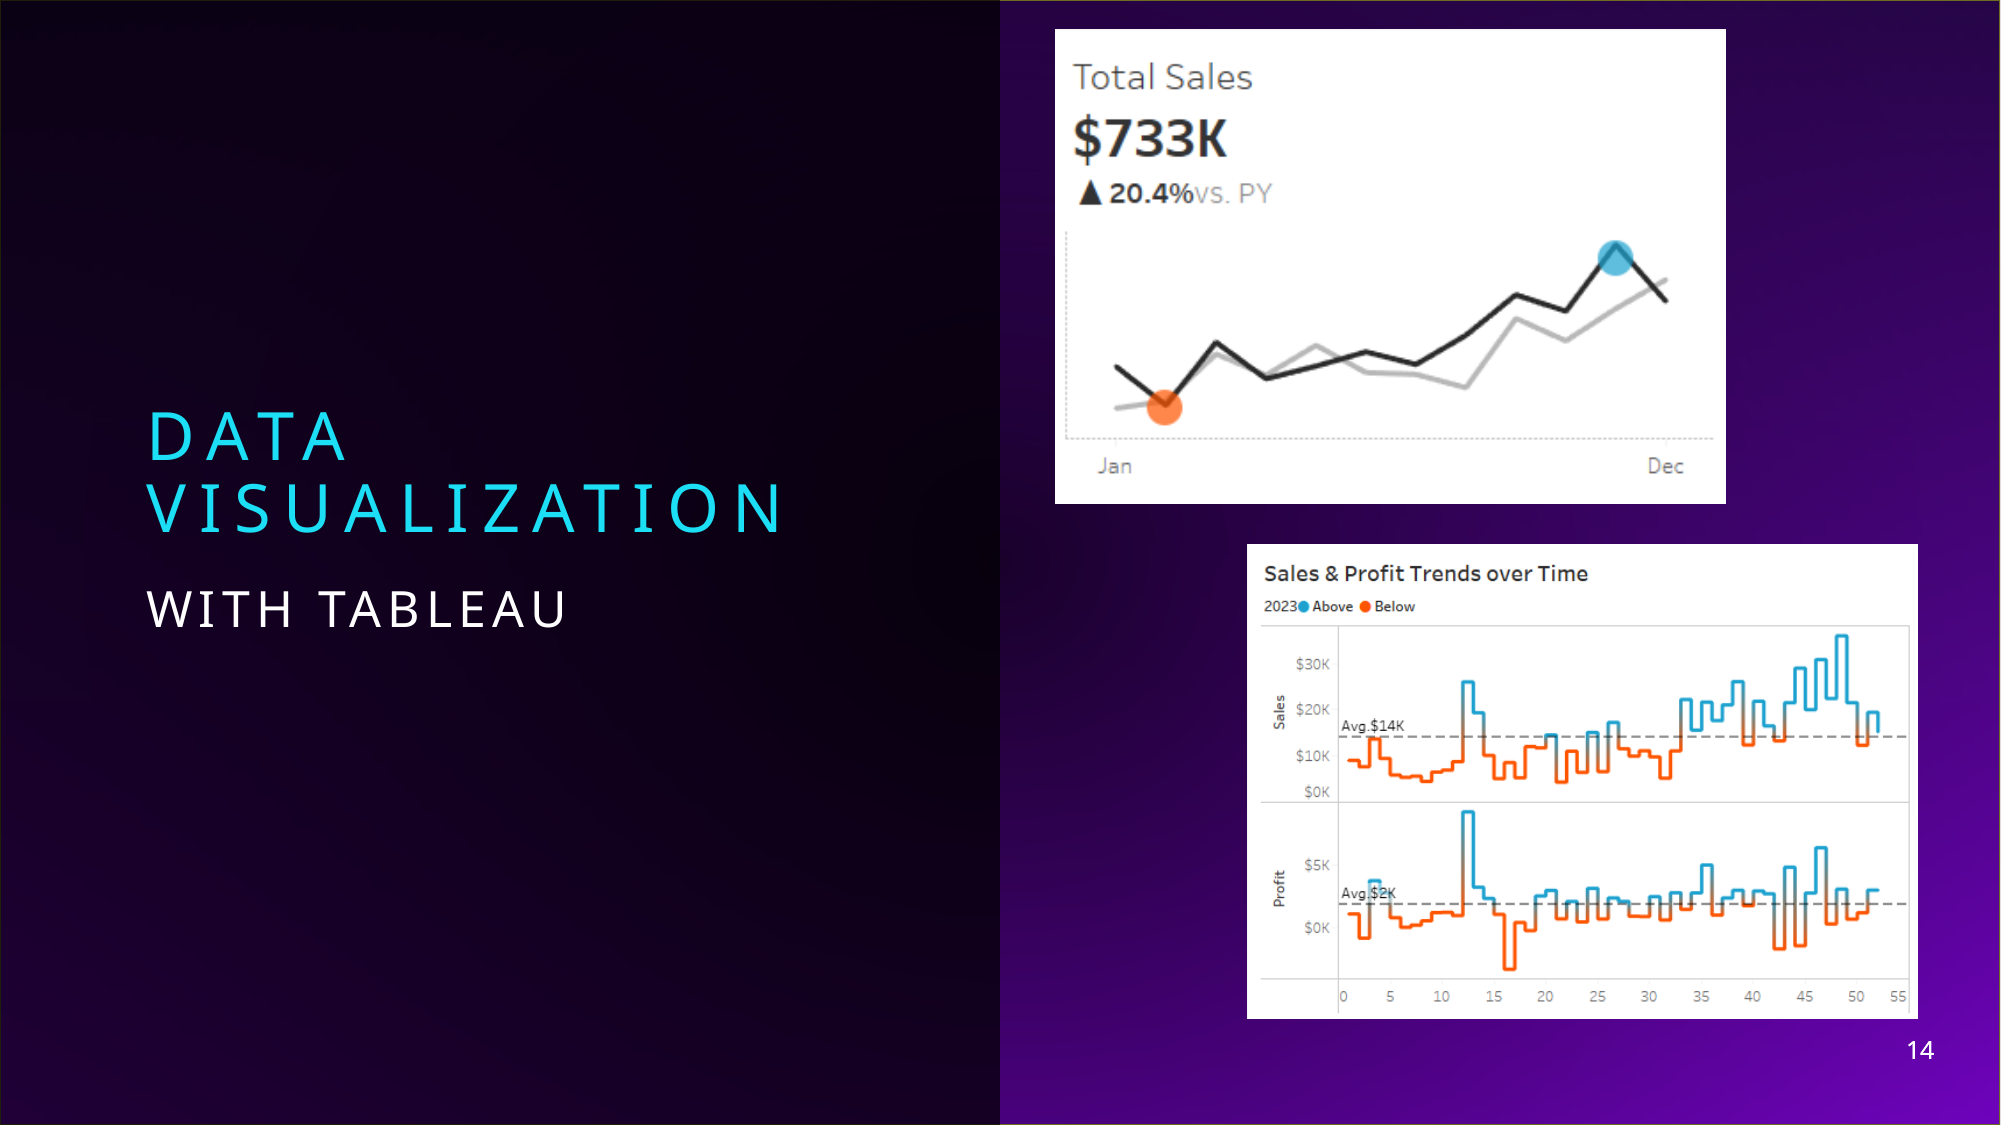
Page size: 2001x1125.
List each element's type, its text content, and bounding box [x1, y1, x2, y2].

subtitle Data visualization [131, 395, 945, 787]
picture [1247, 544, 1918, 1019]
picture [1054, 29, 1726, 504]
slide_number 14 [1499, 1021, 1950, 1082]
